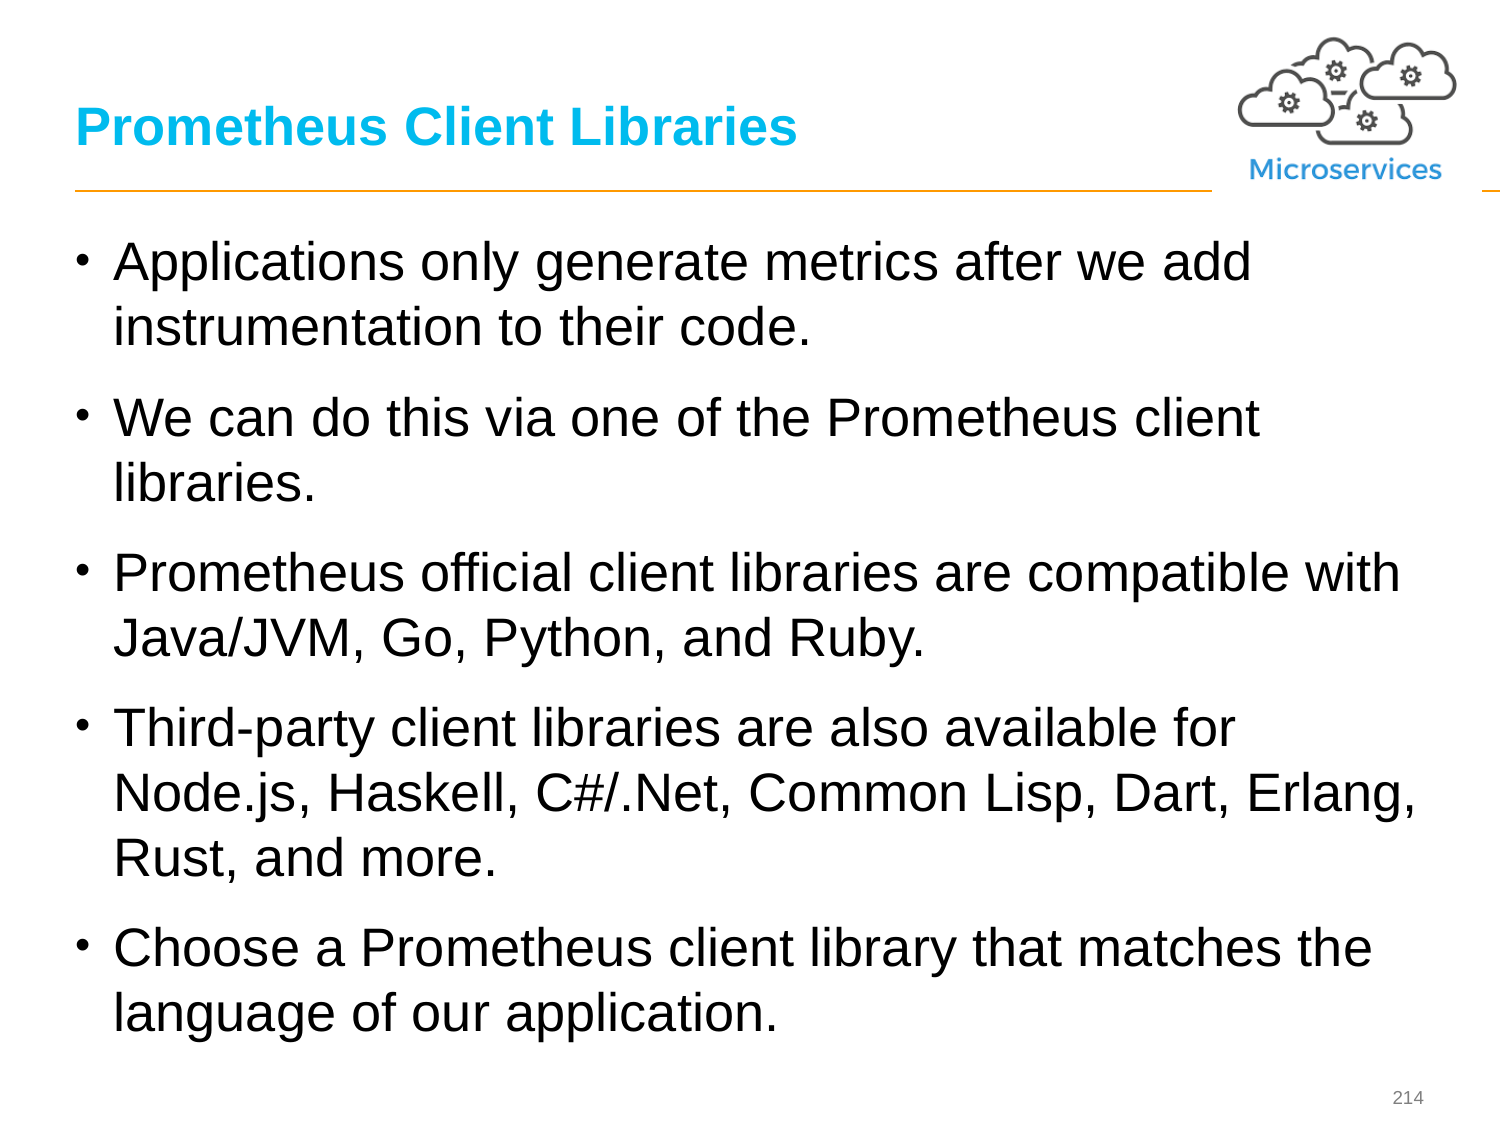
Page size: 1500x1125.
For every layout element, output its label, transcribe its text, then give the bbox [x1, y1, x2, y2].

list Applications only generate metrics after we add instrumentation to their code. We can do this via one of the Prometheus client libraries. Prometheus official client libraries are compatible with Java/JVM, Go, Python, and Ruby. Third-party client libraries are also available for Node.js, Haskell, C#/.Net, Common Lisp, Dart, Erlang, Rust, and more. Choose a Prometheus client library that matches the language of our application. [75, 226, 1425, 1063]
picture [1212, 1, 1482, 203]
title Prometheus Client Libraries [75, 27, 1422, 157]
